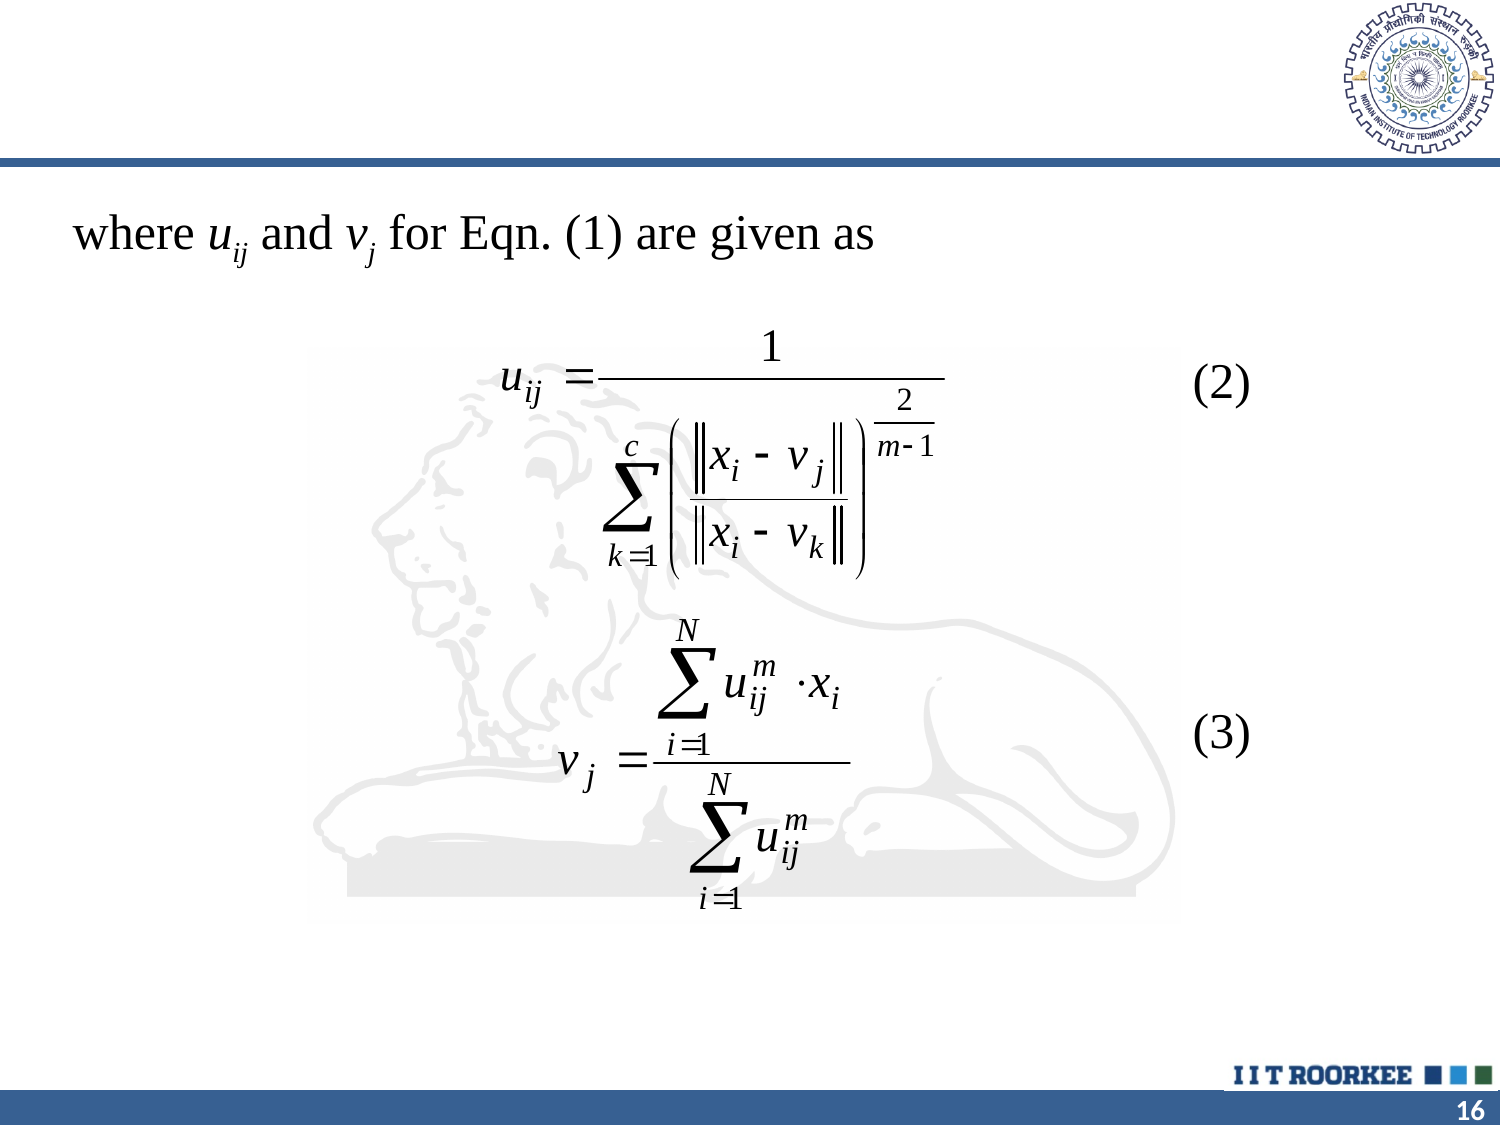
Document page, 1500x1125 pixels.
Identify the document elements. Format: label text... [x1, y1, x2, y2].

picture [1339, 0, 1500, 158]
picture [1224, 1057, 1498, 1091]
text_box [549, 601, 862, 924]
list where uij and vj for Eqn. (1) are given as (2) (3) [29, 192, 1468, 1050]
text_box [492, 311, 954, 592]
